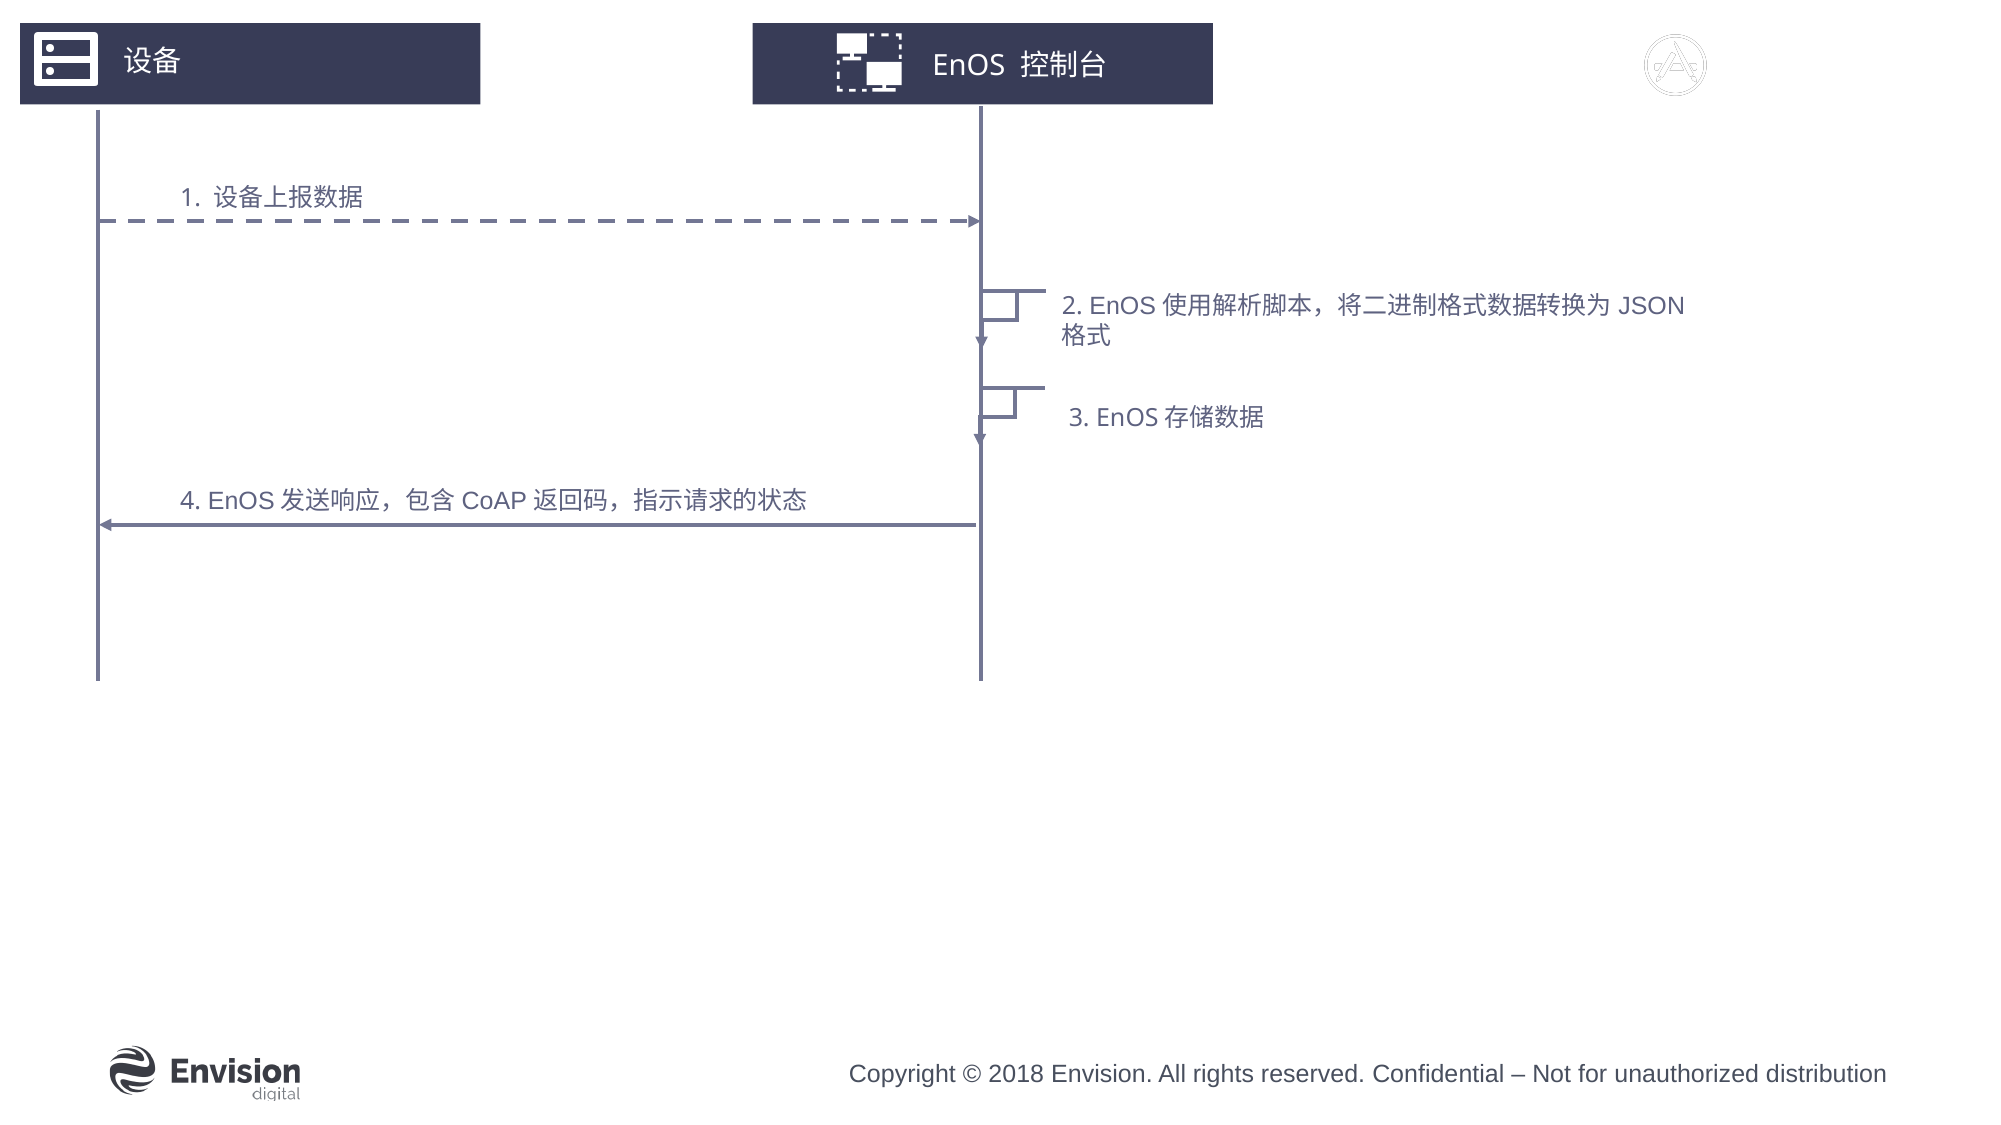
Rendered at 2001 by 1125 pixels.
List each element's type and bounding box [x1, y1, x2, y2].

text_box [19, 23, 1938, 681]
